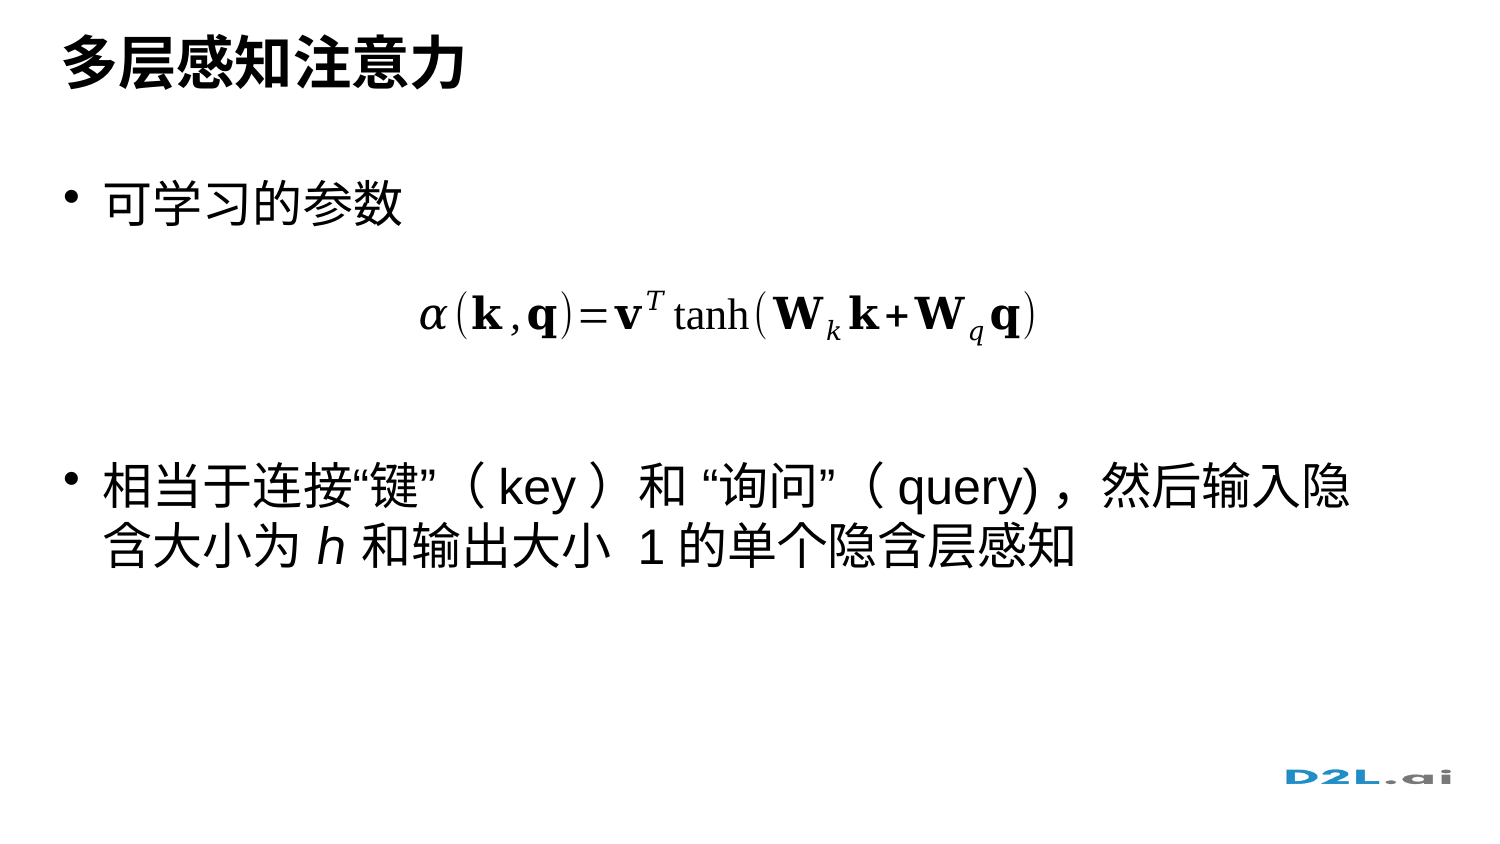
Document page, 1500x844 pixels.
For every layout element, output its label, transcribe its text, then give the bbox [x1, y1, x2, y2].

picture [1284, 745, 1454, 806]
title 多层感知注意力 [52, 18, 1400, 109]
